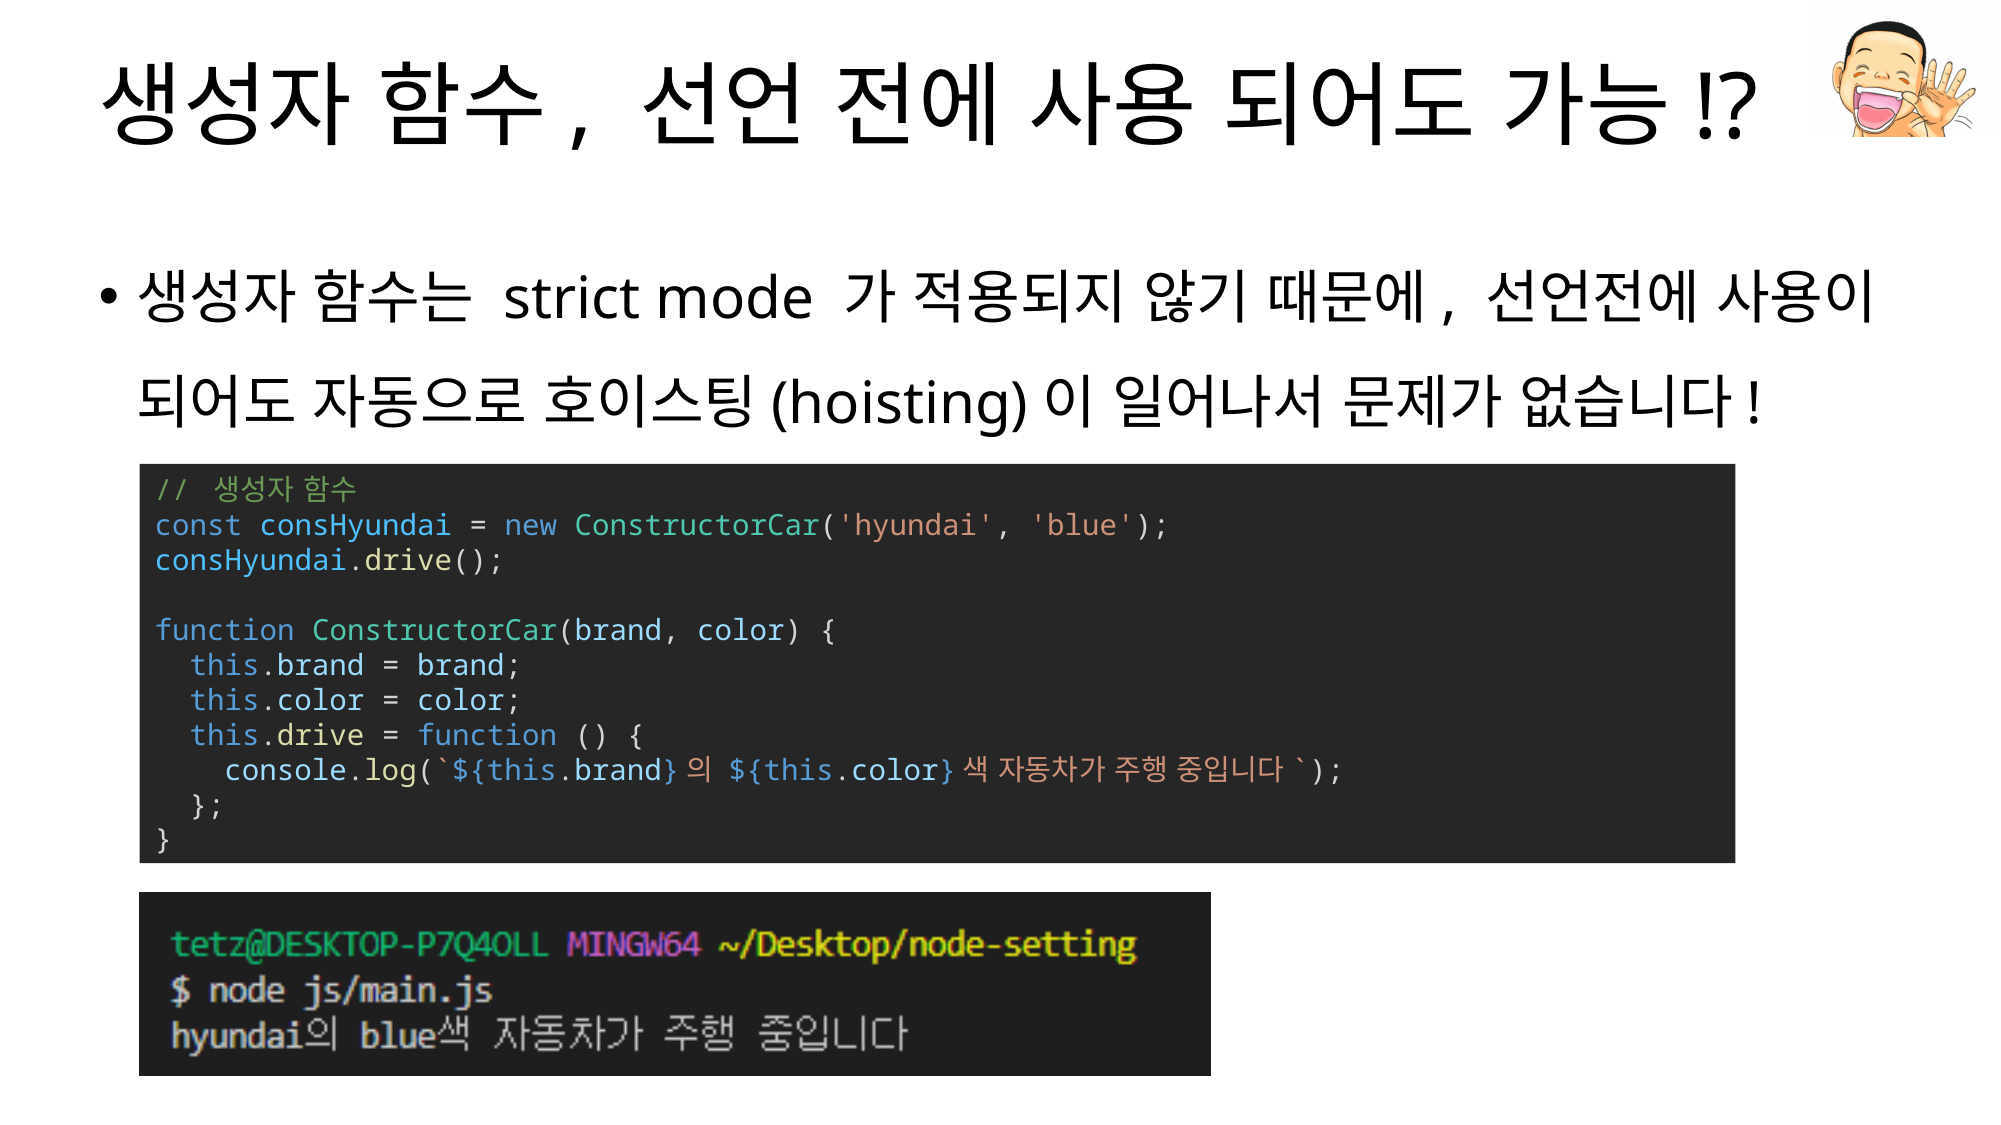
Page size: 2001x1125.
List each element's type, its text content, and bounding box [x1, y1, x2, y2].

picture [1931, 0, 2000, 137]
title 생성자 함수, 선언 전에 사용 되어도 가능!? [83, 0, 1931, 217]
picture [139, 892, 1211, 1076]
text_box // 생성자 함수 const consHyundai = new ConstructorCar('hyundai', 'blue'); consHyundai.drive(); function ConstructorCar(brand, color) { this.brand = brand; this.color = color; this.drive = function () { console.log(`${this.brand}의 ${this.color}색 자동차가 주행 중입니다`); }; } [139, 463, 1736, 864]
list 생성자 함수는 strict mode 가 적용되지 않기 때문에, 선언전에 사용이 되어도 자동으로 호이스팅(hoisting)이 일어나서 문제가 없습니다! [83, 217, 1931, 1068]
